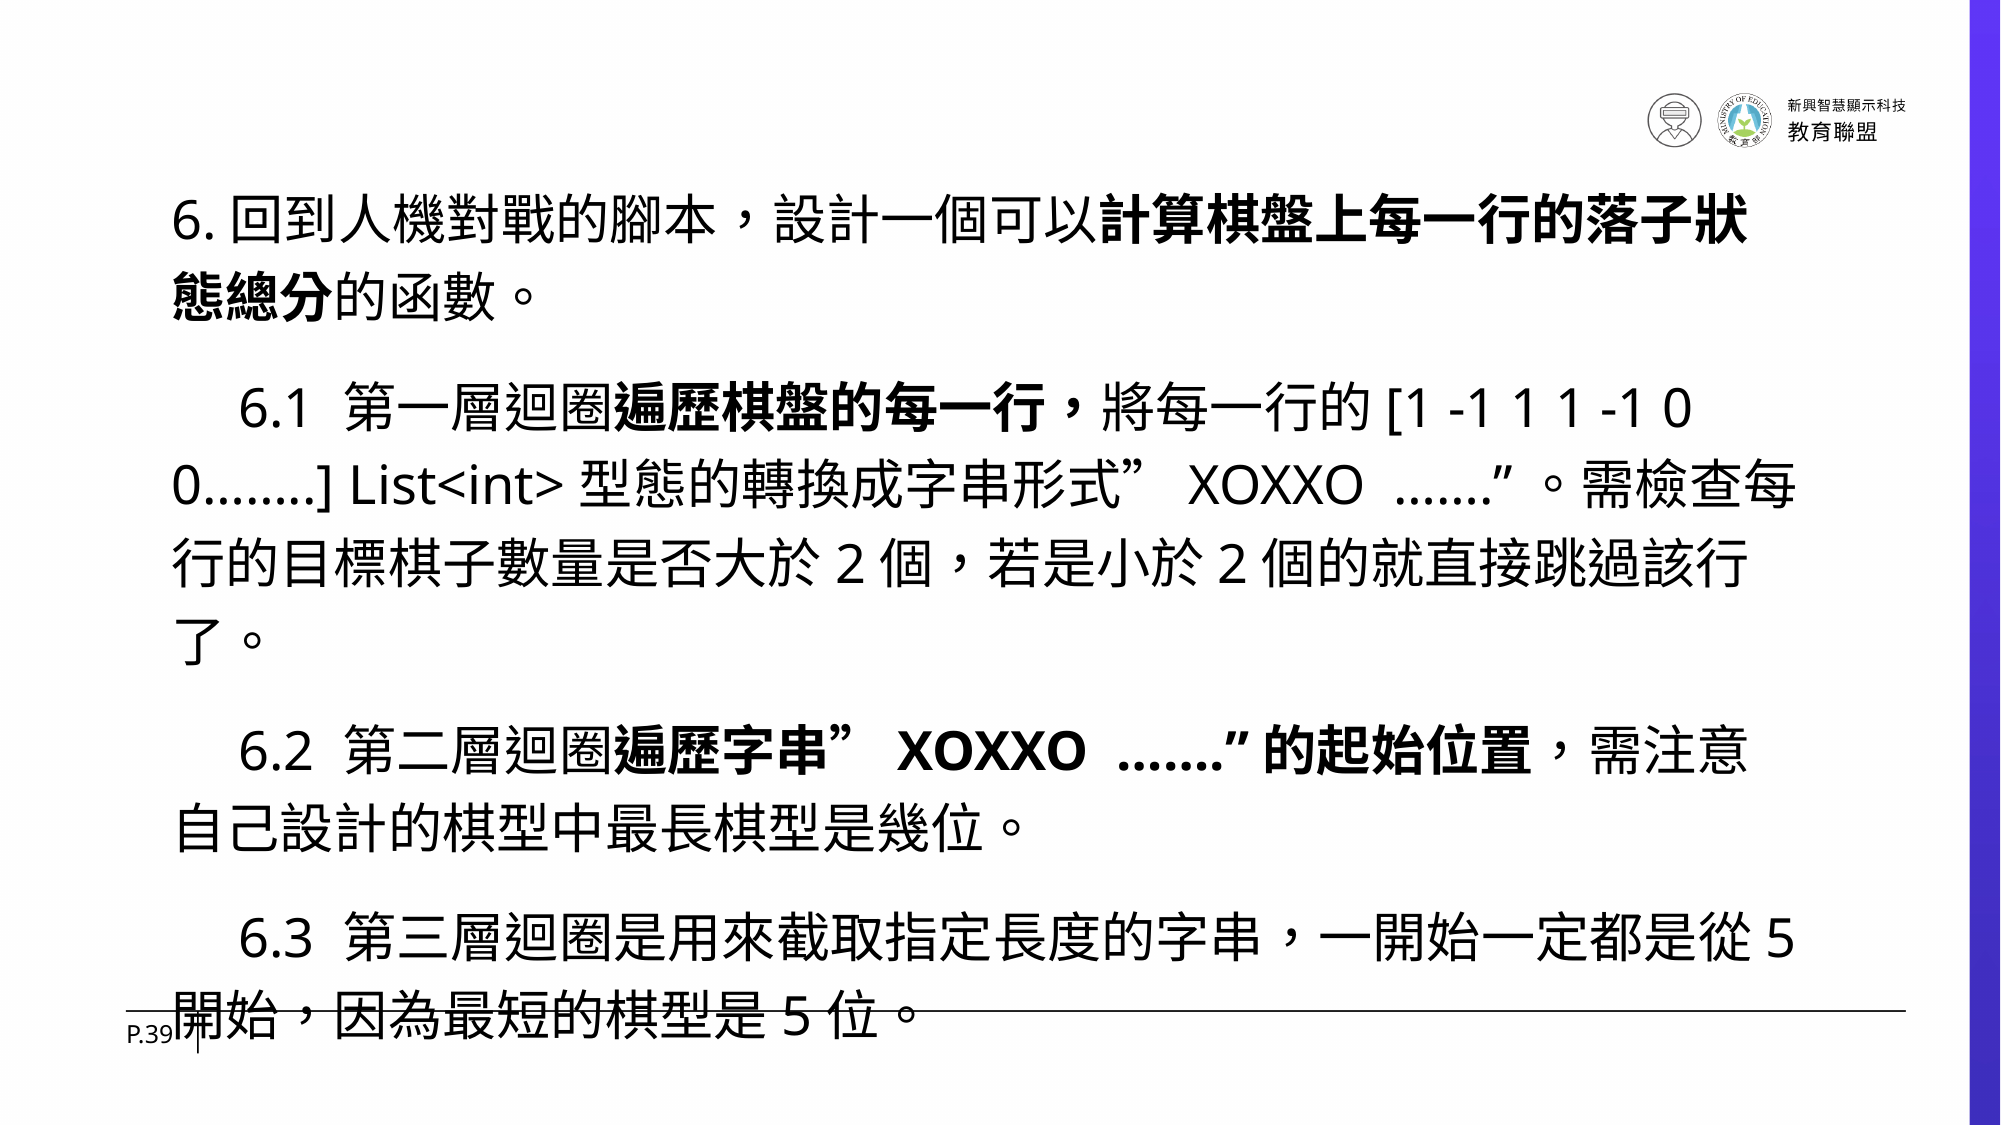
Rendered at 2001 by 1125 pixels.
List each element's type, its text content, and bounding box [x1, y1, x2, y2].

slide_number P.39 [111, 1016, 204, 1055]
list 6.回到人機對戰的腳本，設計一個可以計算棋盤上每一行的落子狀態總分的函數。 6.1 第一層迴圈遍歷棋盤的每一行，將每一行的[1 -1 1 1 -1 0 0……..] List<int>型態的轉換成字串形式”XOXXO …….”。需檢查每行的目標棋子數量是否大於2個，若是小於2個的就直接跳過該行了。 6.2 第二層迴圈遍歷字串”XOXXO …….”的起始位置，需注意自己設計的棋型中最長棋型是幾位。 6.3 第三層迴圈是用來截取指定長度的字串，一開始一定都是從5開始，因為最短的棋型是5位。 [156, 165, 1814, 982]
picture [0, 0, 2001, 1125]
